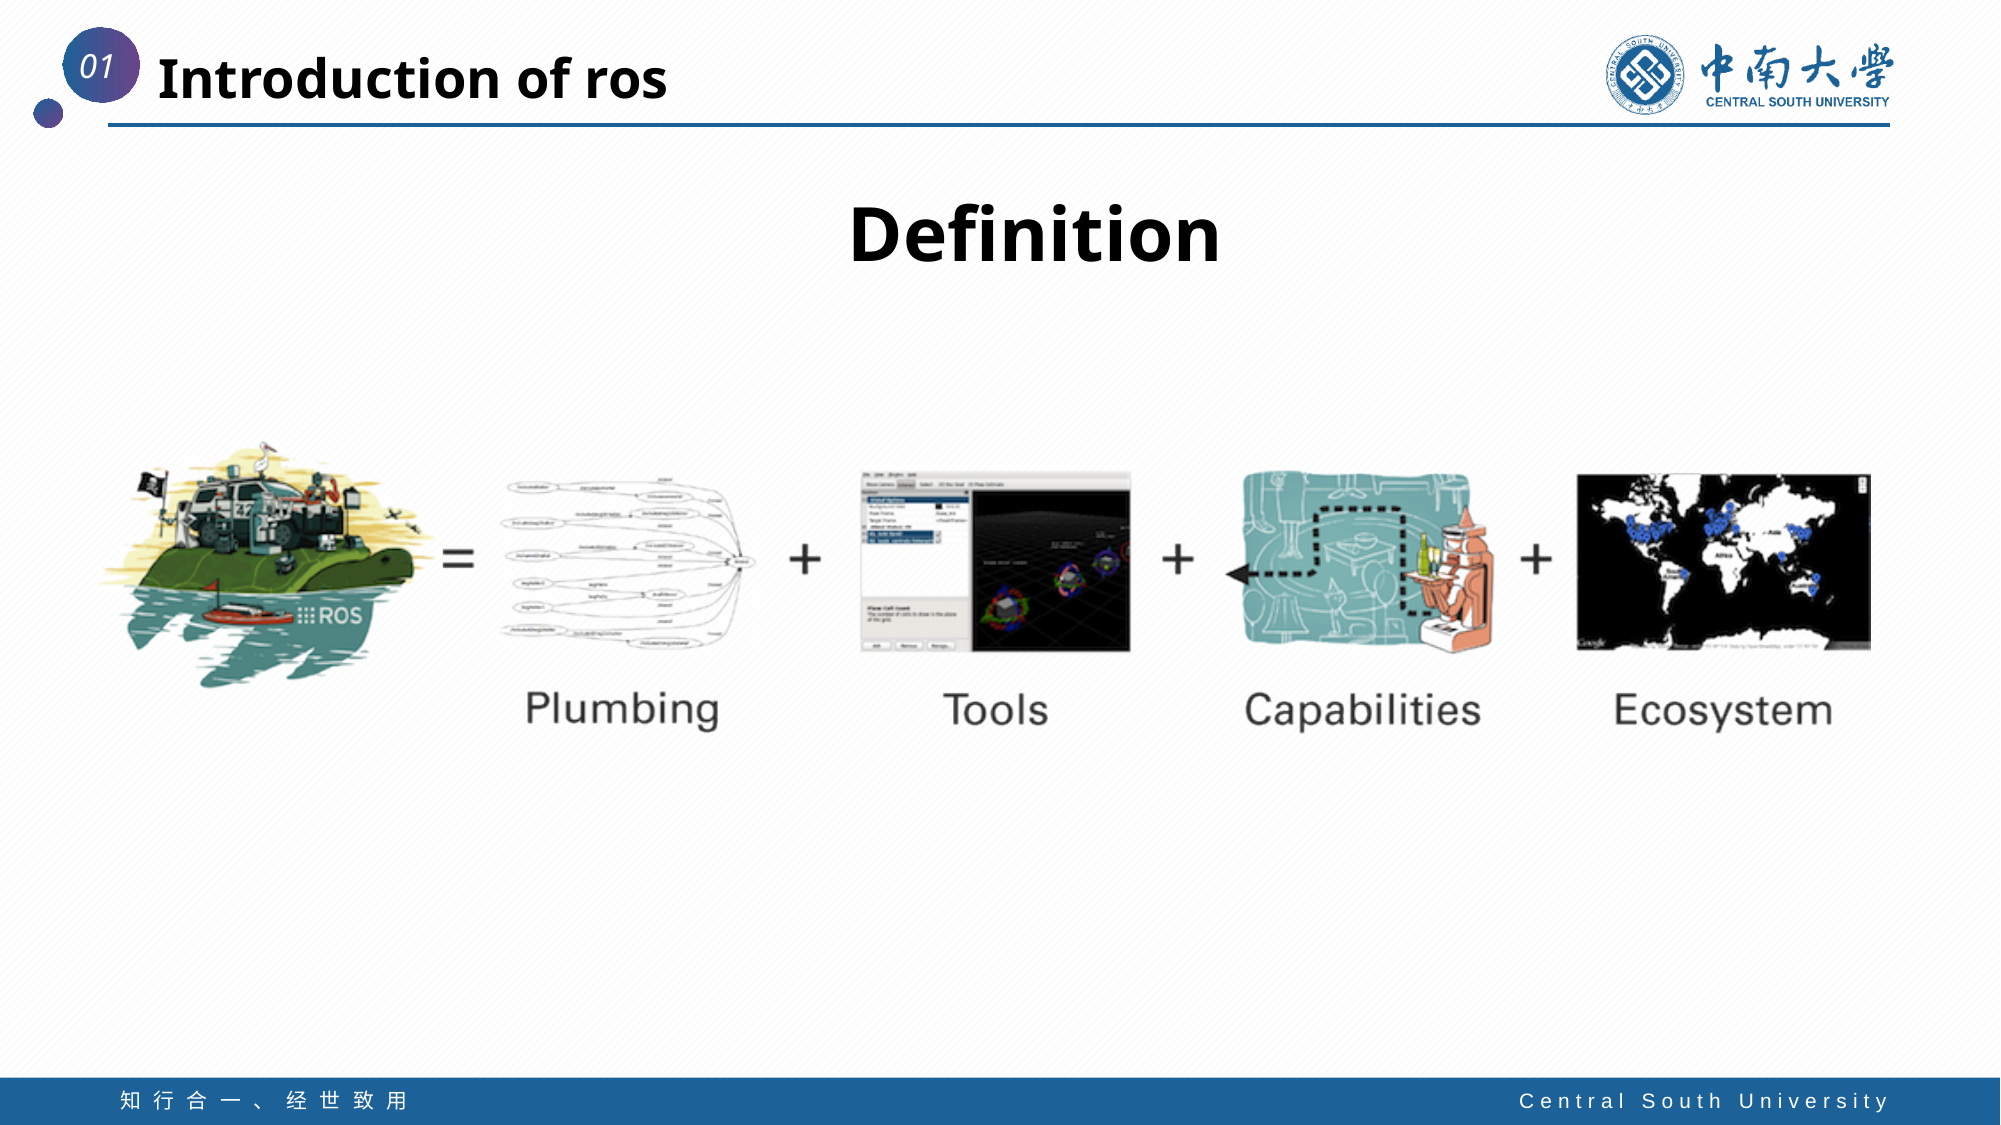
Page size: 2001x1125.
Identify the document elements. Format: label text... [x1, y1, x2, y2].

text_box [33, 26, 153, 128]
picture [1595, 28, 1907, 121]
text_box Central South University [1504, 1080, 1902, 1120]
text_box Introduction of ros [158, 0, 1050, 118]
text_box Definition [524, 151, 1562, 286]
text_box [0, 1077, 2000, 1125]
text_box 知行合一、经世致用 [105, 1080, 423, 1120]
picture [97, 435, 1871, 736]
